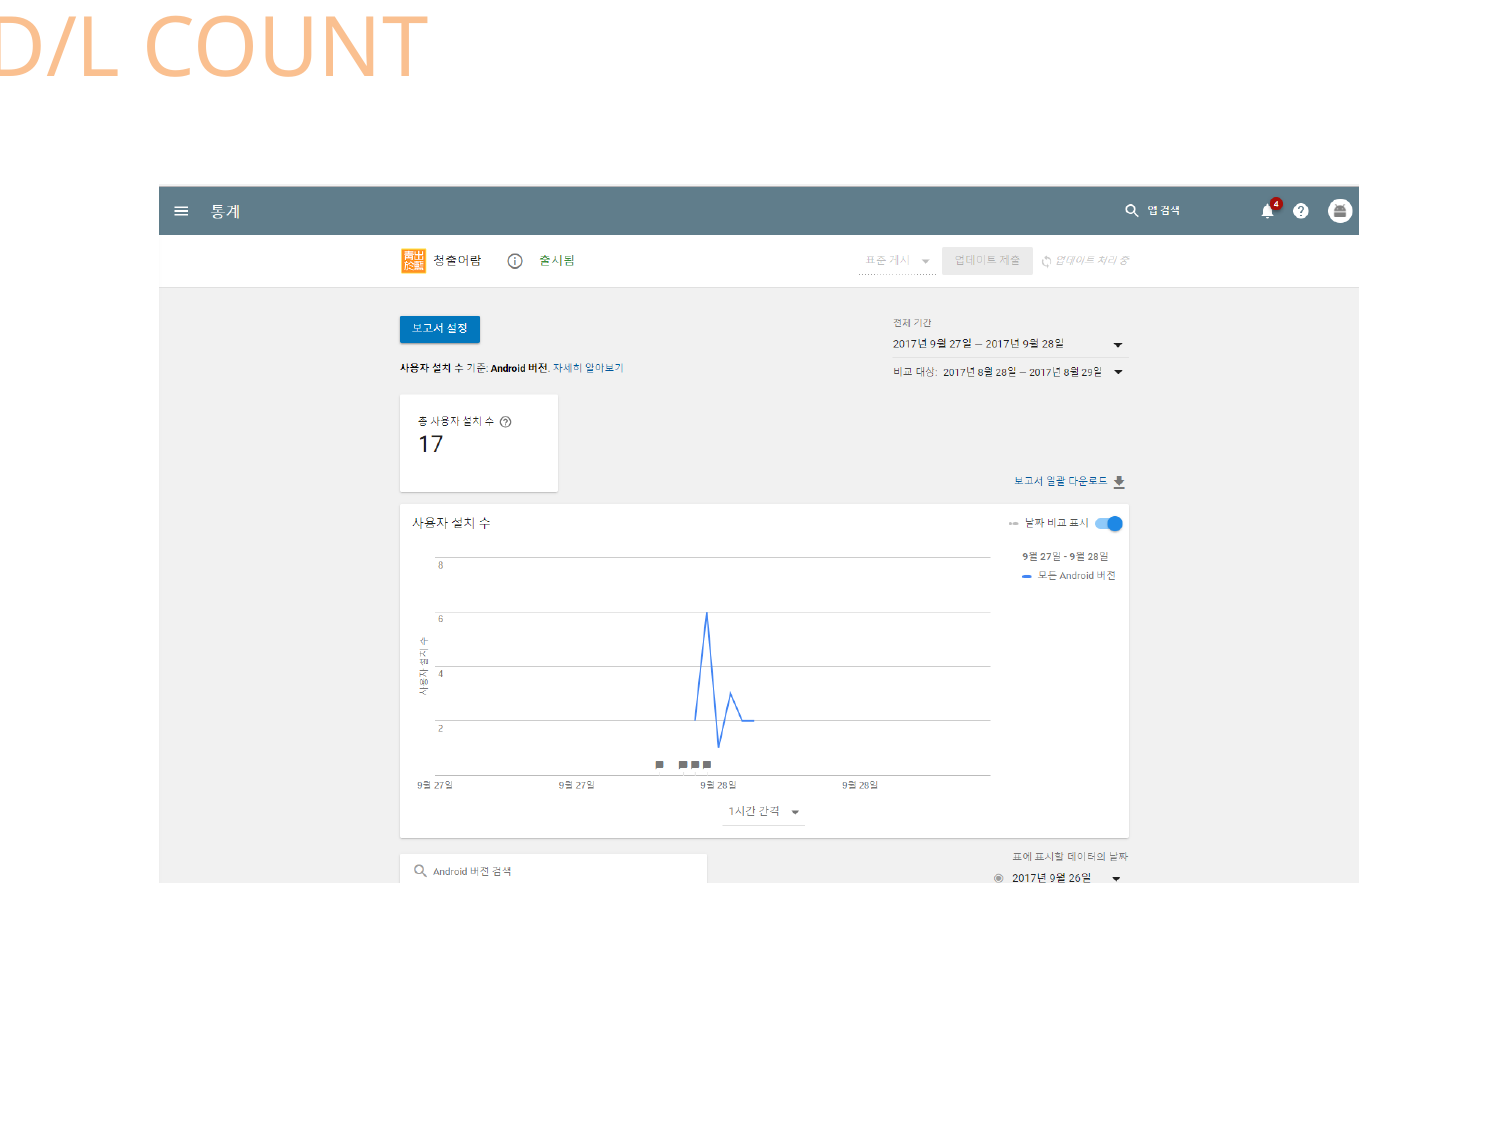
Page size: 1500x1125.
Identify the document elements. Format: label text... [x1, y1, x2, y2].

text_box D/L COUNT [0, 0, 833, 101]
picture [159, 184, 1359, 884]
